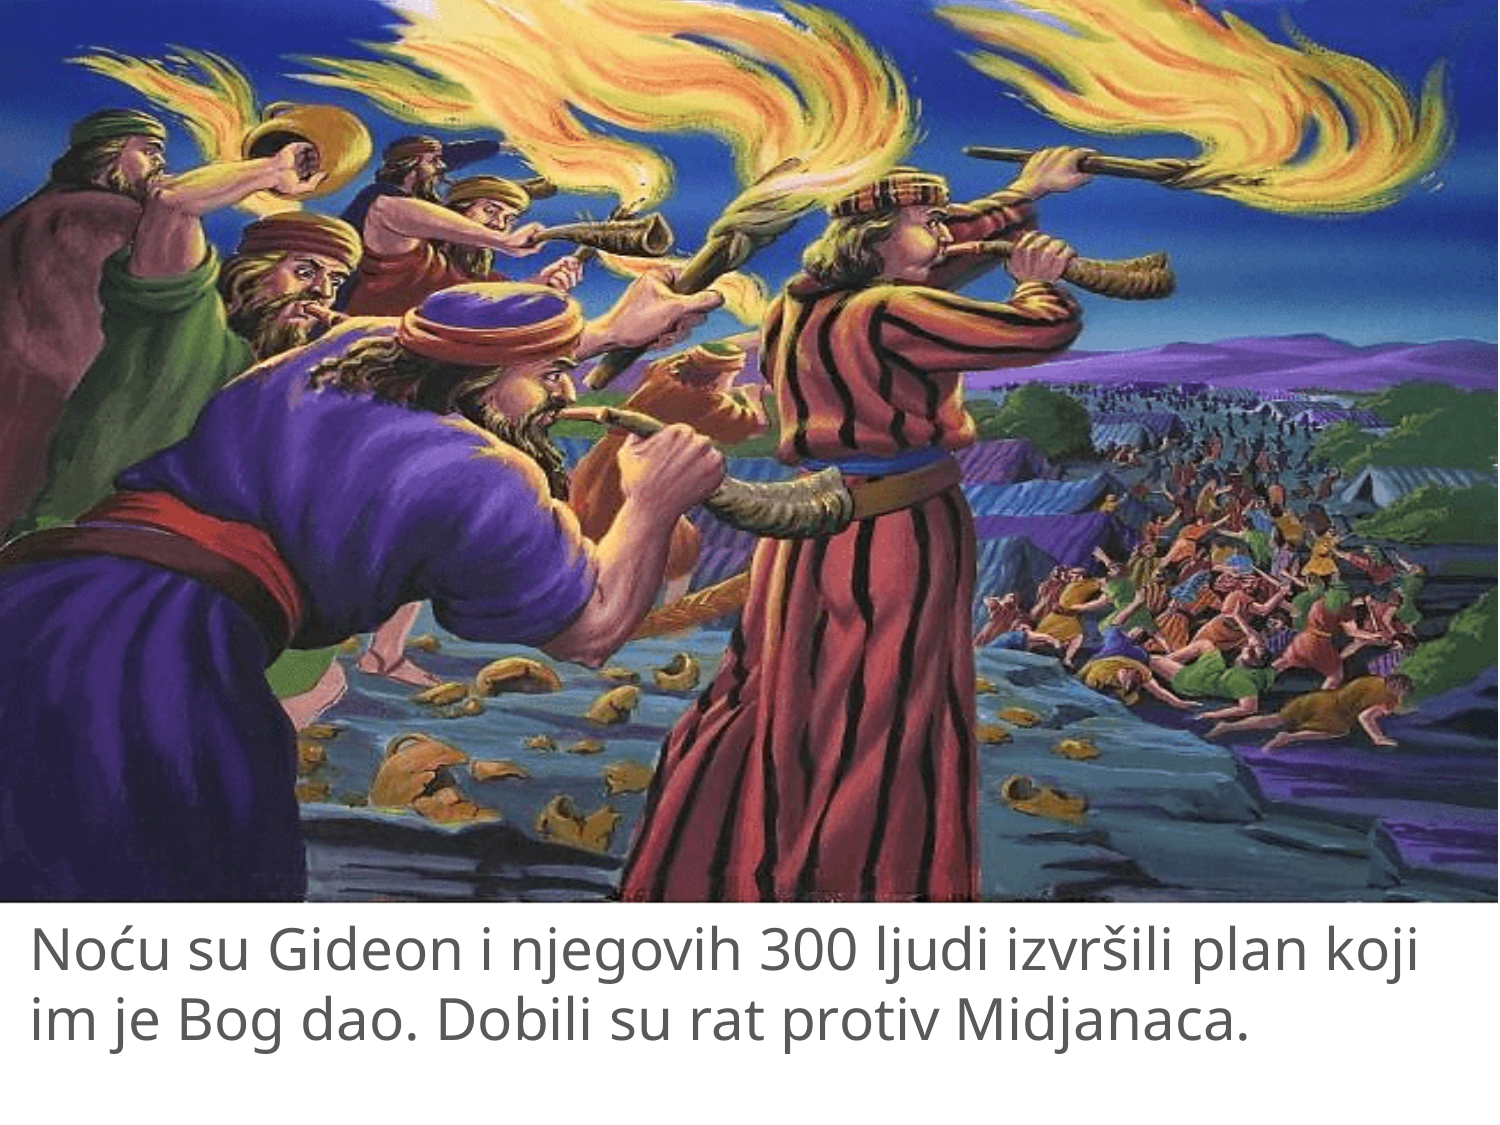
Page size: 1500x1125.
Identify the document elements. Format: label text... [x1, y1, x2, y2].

picture [0, 0, 1498, 906]
text_box Noću su Gideon i njegovih 300 ljudi izvršili plan koji im je Bog dao. Dobili su rat protiv Midjanaca. [14, 911, 1500, 1060]
